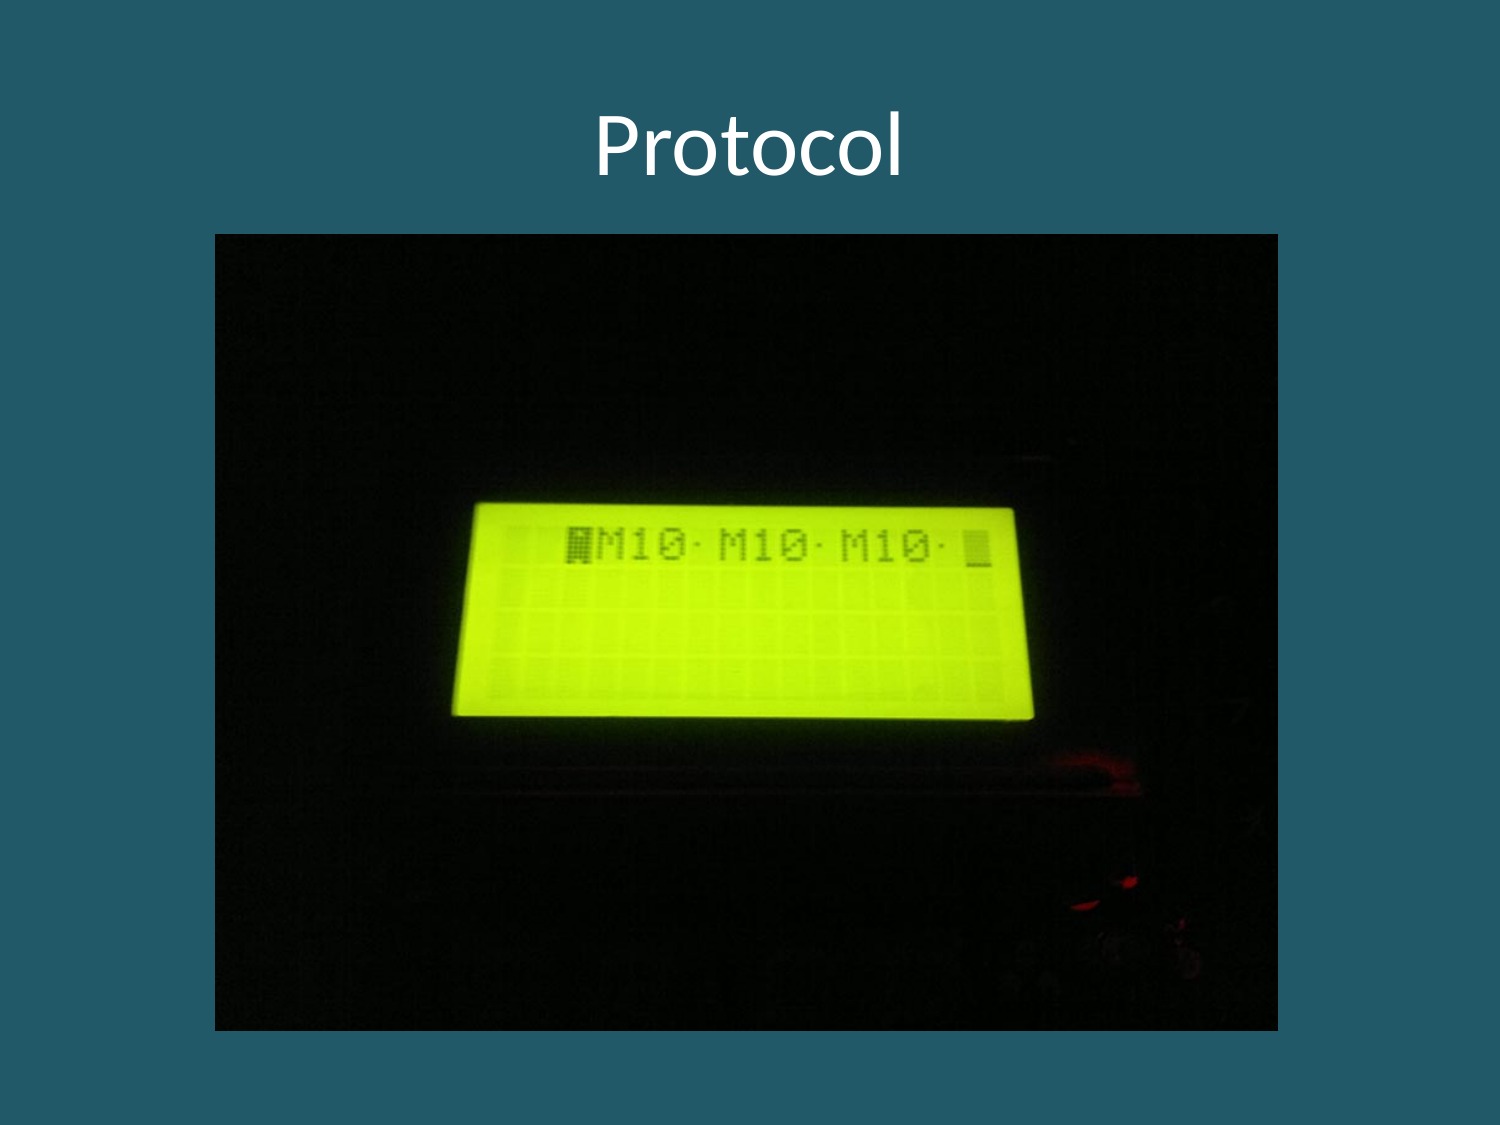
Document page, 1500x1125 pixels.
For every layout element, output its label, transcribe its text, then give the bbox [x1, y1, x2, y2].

title Protocol [75, 45, 1425, 233]
picture [215, 234, 1278, 1031]
